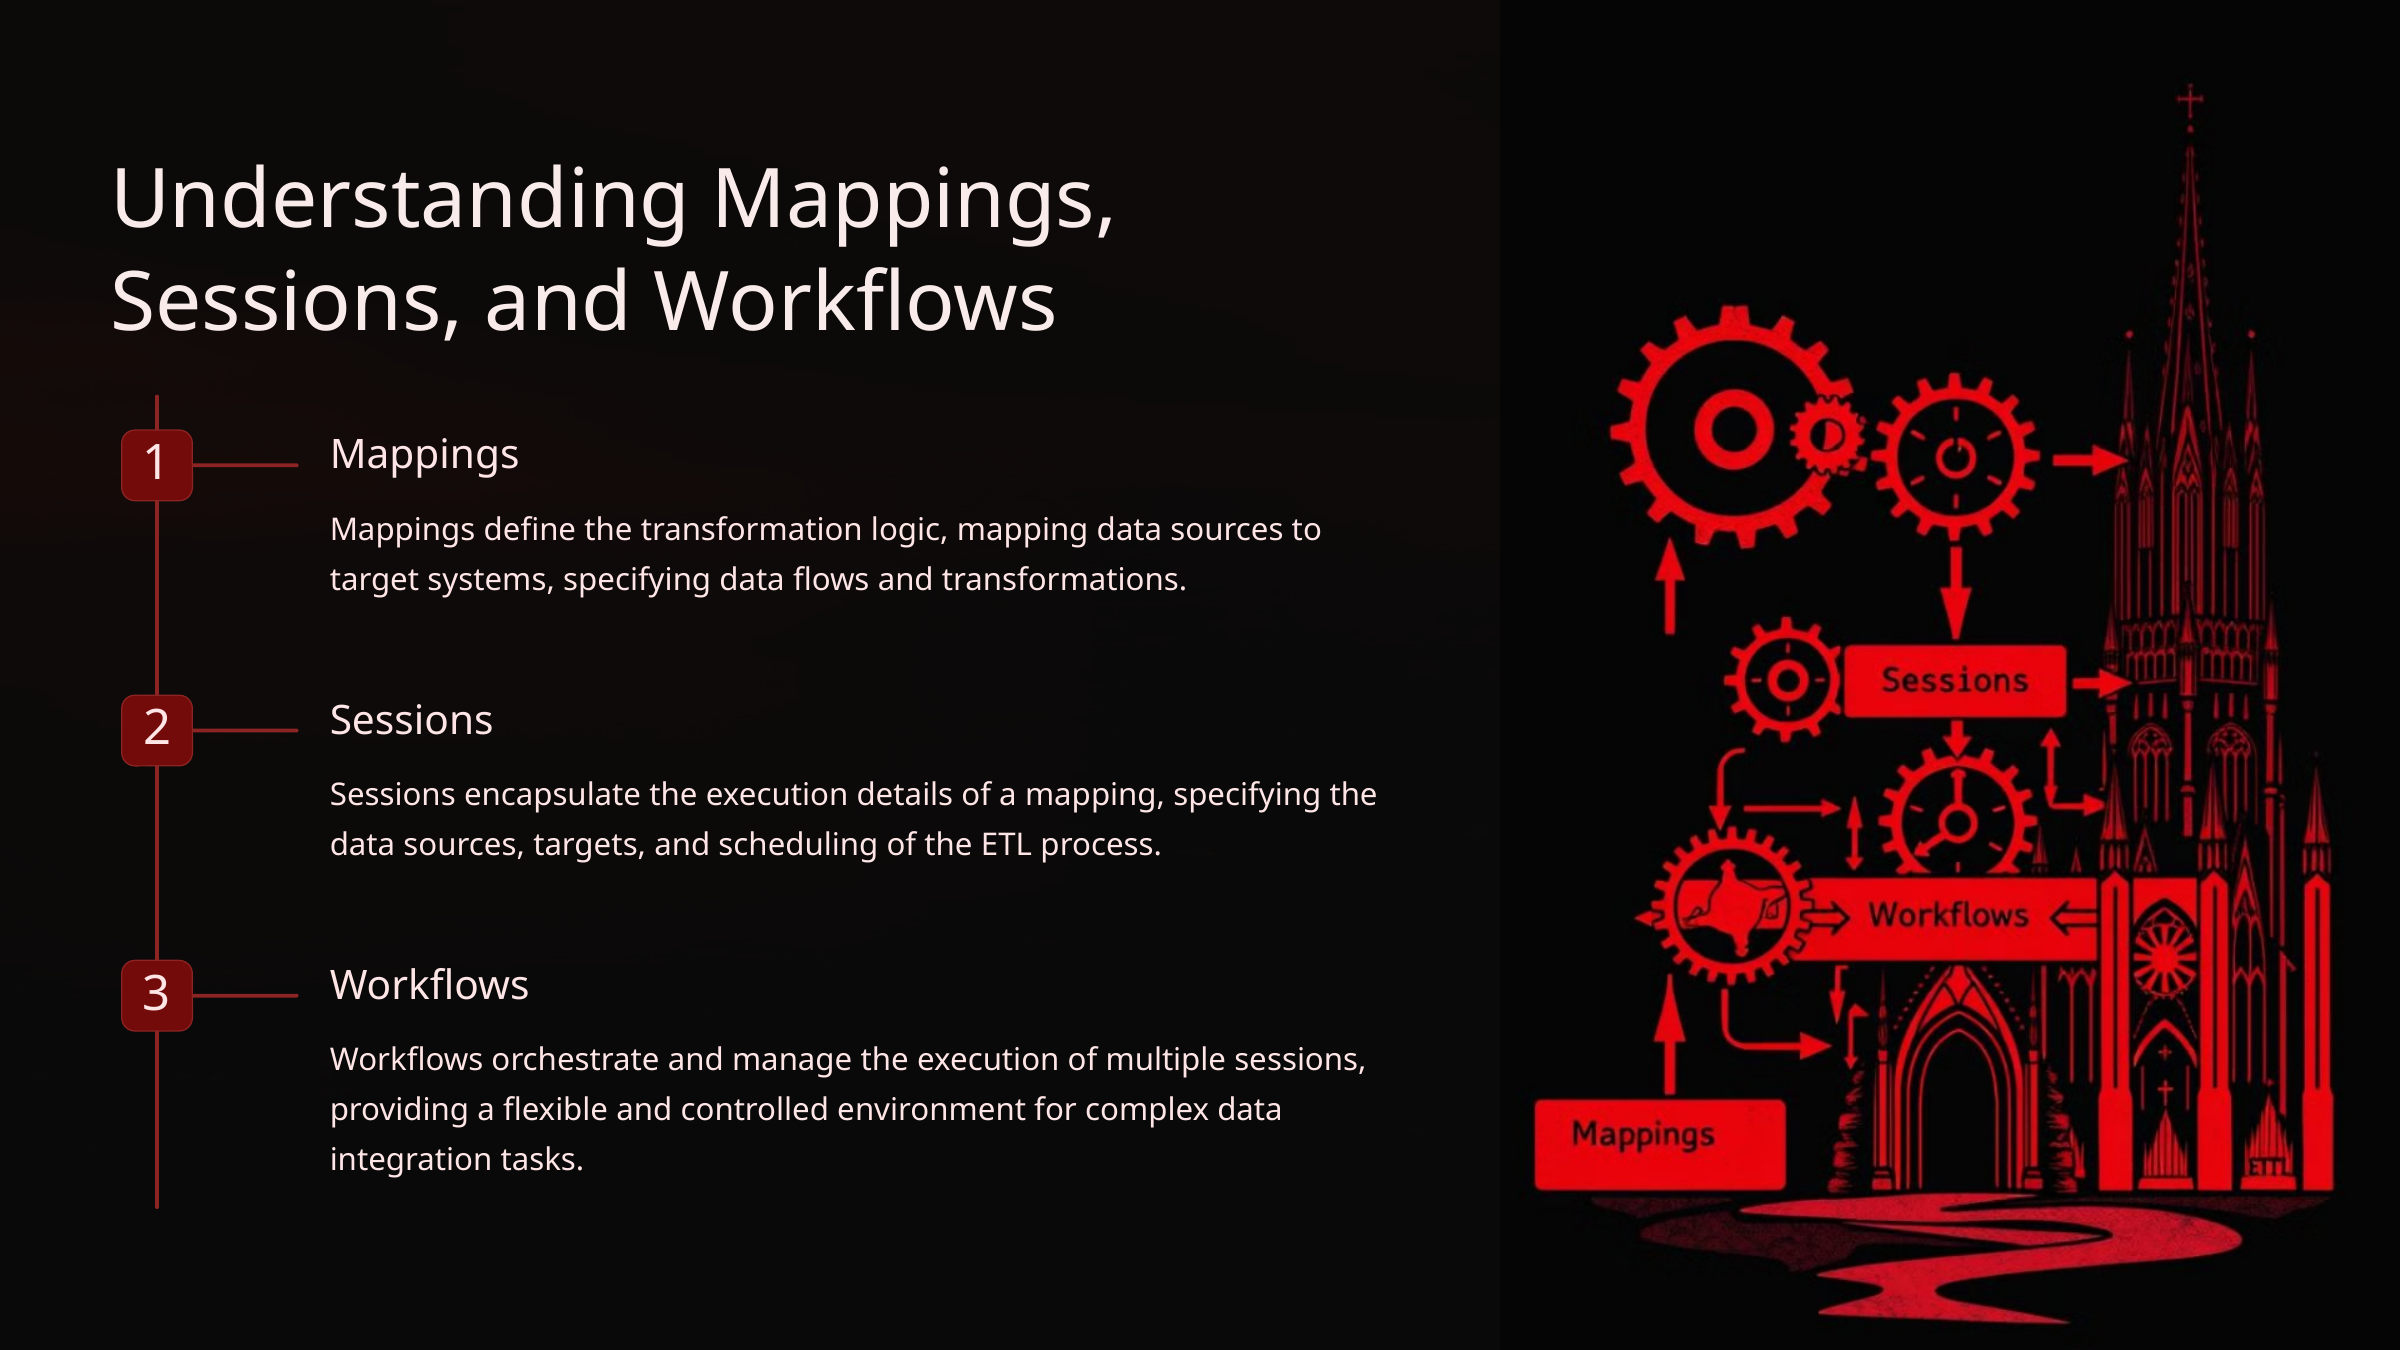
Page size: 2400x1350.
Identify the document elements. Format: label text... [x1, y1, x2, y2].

text_box [121, 430, 193, 501]
text_box Workflows orchestrate and manage the execution of multiple sessions, providing a flexible and controlled environment for complex data integration tasks. [329, 1026, 1390, 1178]
text_box [193, 463, 299, 468]
text_box 2 [136, 705, 178, 756]
text_box Mappings [329, 426, 744, 478]
text_box [193, 728, 299, 733]
text_box Sessions encapsulate the execution details of a mapping, specifying the data sources, targets, and scheduling of the ETL process. [329, 761, 1390, 863]
text_box [155, 394, 159, 430]
text_box Workflows [329, 956, 744, 1009]
text_box 3 [135, 970, 179, 1021]
text_box [155, 766, 159, 960]
picture [1499, 0, 2400, 1350]
text_box Mappings define the transformation logic, mapping data sources to target systems, specifying data flows and transformations. [329, 496, 1390, 597]
text_box Sessions [329, 691, 744, 743]
text_box [155, 1032, 159, 1209]
text_box Understanding Mappings, Sessions, and Workflows [109, 140, 1390, 348]
text_box [121, 960, 193, 1032]
text_box 1 [142, 440, 172, 491]
text_box [121, 695, 193, 766]
text_box [155, 501, 159, 695]
text_box [193, 993, 299, 998]
